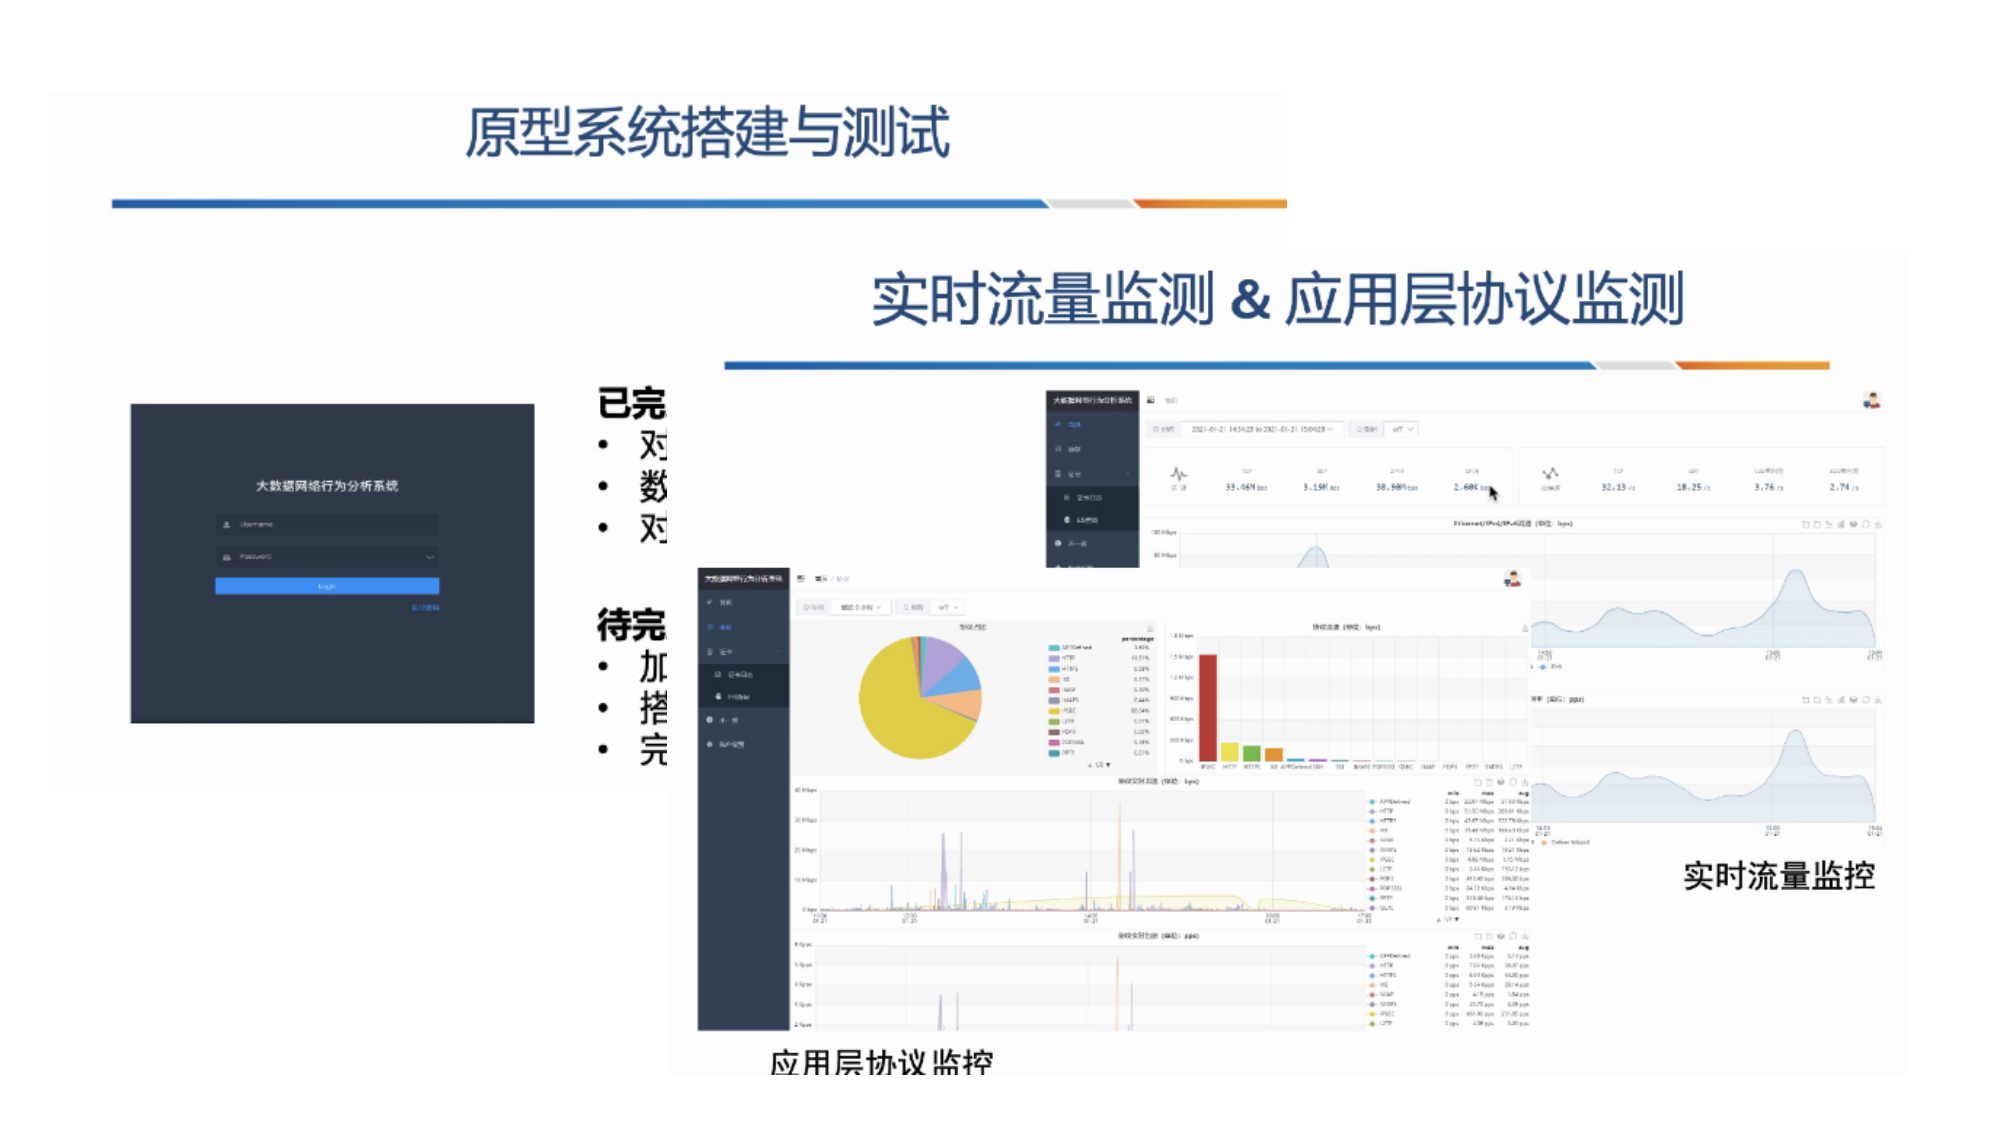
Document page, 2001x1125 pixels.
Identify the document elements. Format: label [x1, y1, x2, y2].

picture [47, 91, 1907, 1075]
